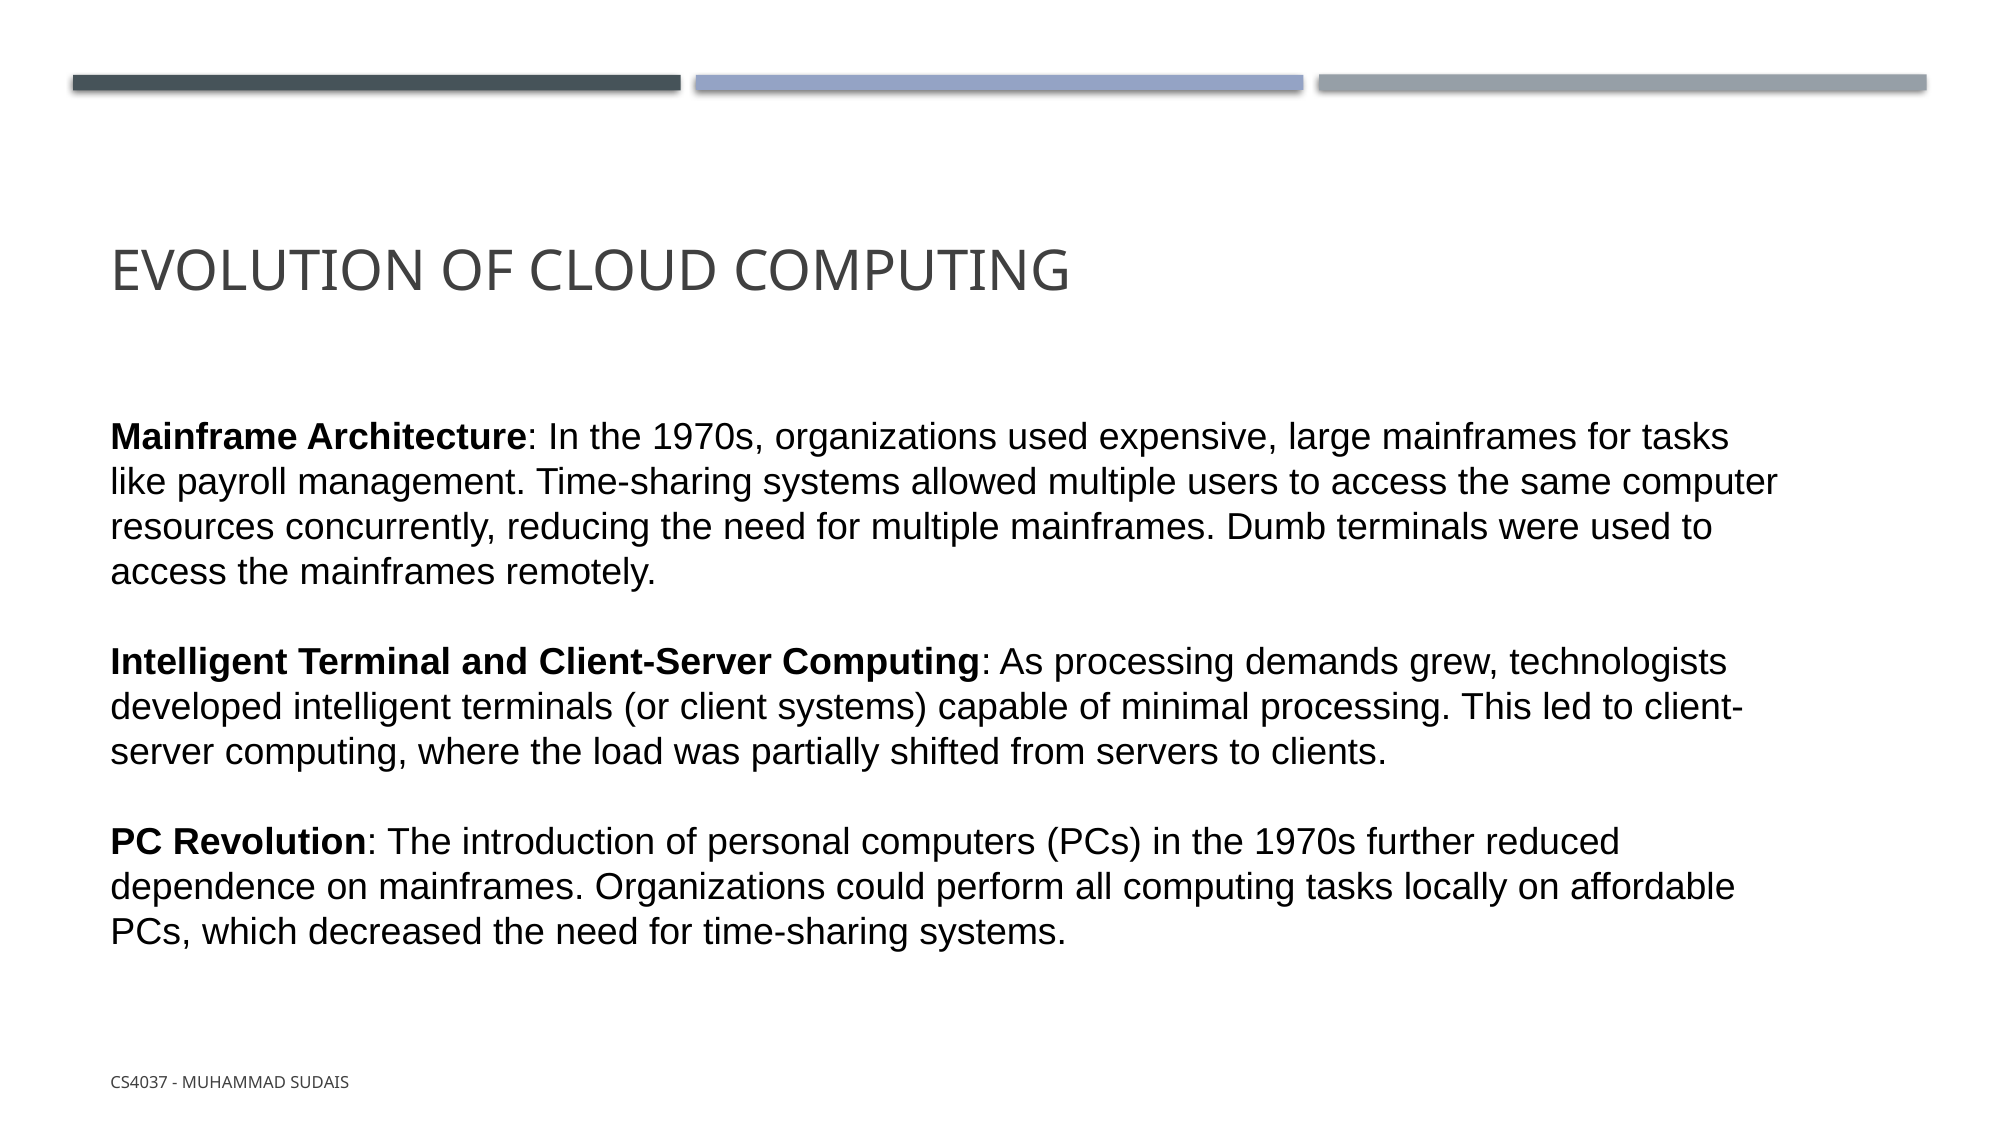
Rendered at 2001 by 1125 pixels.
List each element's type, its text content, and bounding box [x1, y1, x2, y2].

title Evolution OF CLOUD COMPUTING [95, 115, 1905, 311]
list Mainframe Architecture: In the 1970s, organizations used expensive, large mainframes for tasks like payroll management. Time-sharing systems allowed multiple users to access the same computer resources concurrently, reducing the need for multiple mainframes. Dumb terminals were used to access the mainframes remotely. Intelligent Terminal and Client-Server Computing: As processing demands grew, technologists developed intelligent terminals (or client systems) capable of minimal processing. This led to client-server computing, where the load was partially shifted from servers to clients. PC Revolution: The introduction of personal computers (PCs) in the 1970s further reduced dependence on mainframes. Organizations could perform all computing tasks locally on affordable PCs, which decreased the need for time-sharing systems. [95, 355, 1796, 1009]
footer CS4037 - Muhammad Sudais [95, 1053, 1230, 1114]
